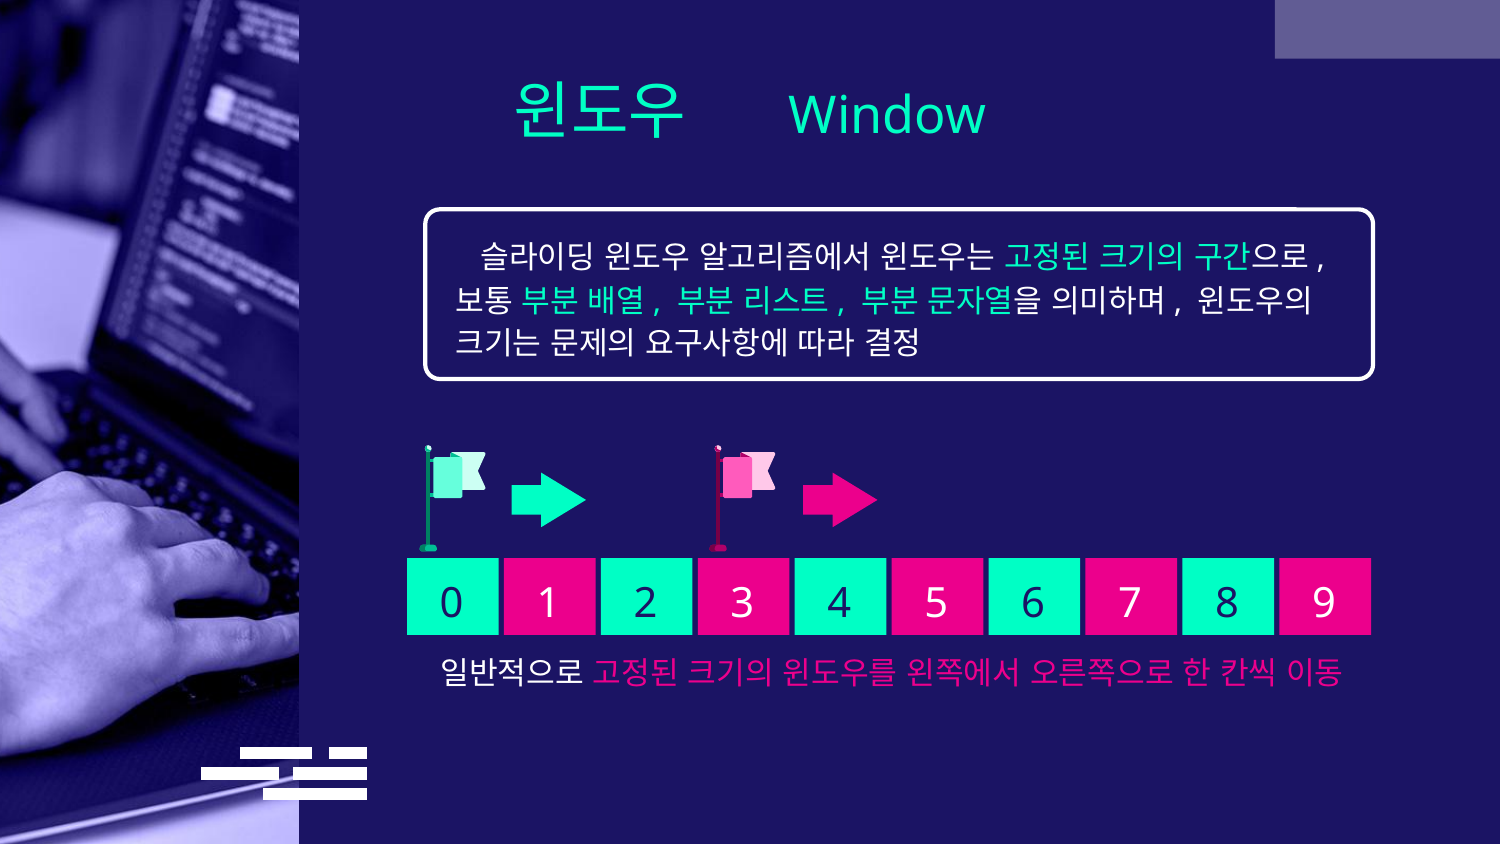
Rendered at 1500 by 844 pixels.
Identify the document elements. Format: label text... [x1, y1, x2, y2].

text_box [891, 557, 984, 636]
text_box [200, 746, 368, 801]
text_box 윈도우 Window [304, 56, 1291, 166]
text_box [794, 557, 887, 636]
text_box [419, 444, 487, 552]
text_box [1279, 557, 1372, 636]
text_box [709, 444, 776, 552]
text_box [988, 557, 1081, 636]
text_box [503, 557, 596, 636]
picture [0, 0, 300, 844]
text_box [1085, 557, 1178, 636]
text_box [424, 209, 1374, 380]
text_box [697, 557, 790, 636]
text_box [509, 470, 589, 530]
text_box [406, 557, 499, 636]
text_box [1182, 557, 1275, 636]
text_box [600, 557, 693, 636]
text_box [800, 470, 880, 530]
text_box 일반적으로 고정된 크기의 윈도우를 왼쪽에서 오른쪽으로 한 칸씩 이동 [410, 640, 1375, 702]
